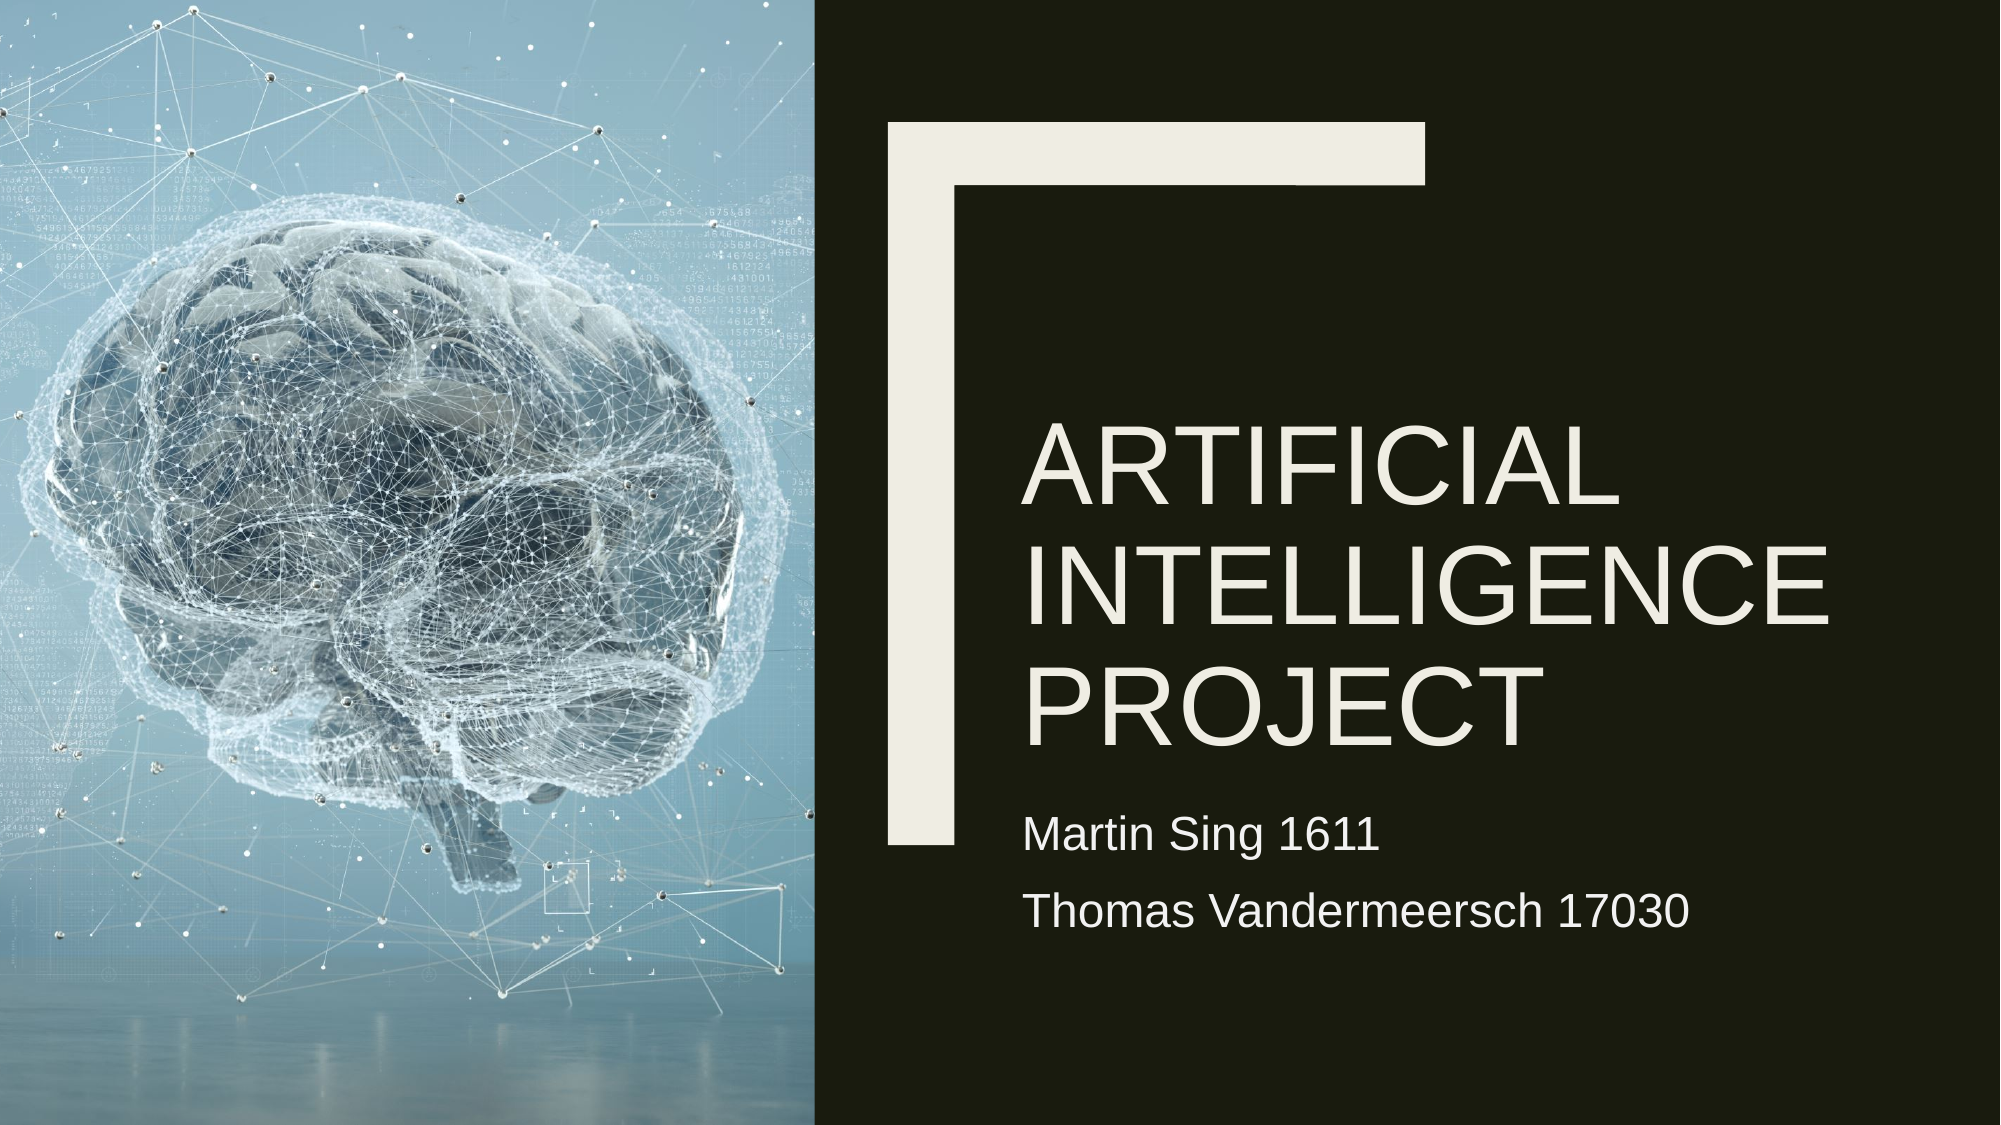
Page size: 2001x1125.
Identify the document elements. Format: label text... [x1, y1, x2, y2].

subtitle Martin Sing 1611 Thomas Vandermeersch 17030 [1006, 788, 1927, 967]
title Artificial Intelligence Project [1006, 242, 1927, 777]
picture [0, 0, 815, 1125]
text_box [815, 0, 2000, 1125]
text_box [887, 122, 1426, 846]
